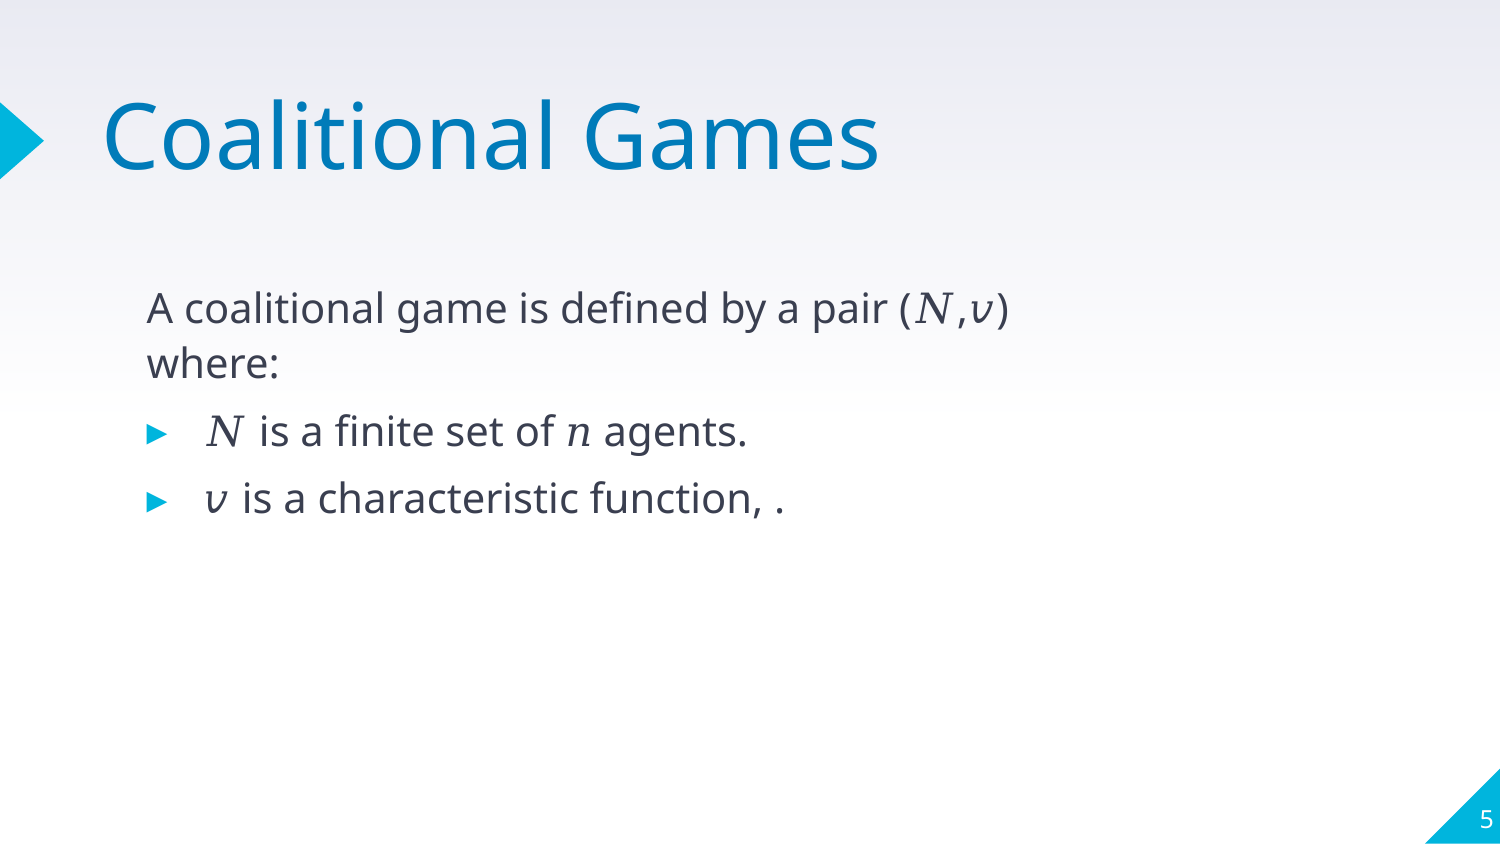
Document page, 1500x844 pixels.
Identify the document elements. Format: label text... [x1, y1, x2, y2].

title Coalitional Games [101, 99, 1027, 277]
slide_number 5 [1418, 760, 1494, 838]
